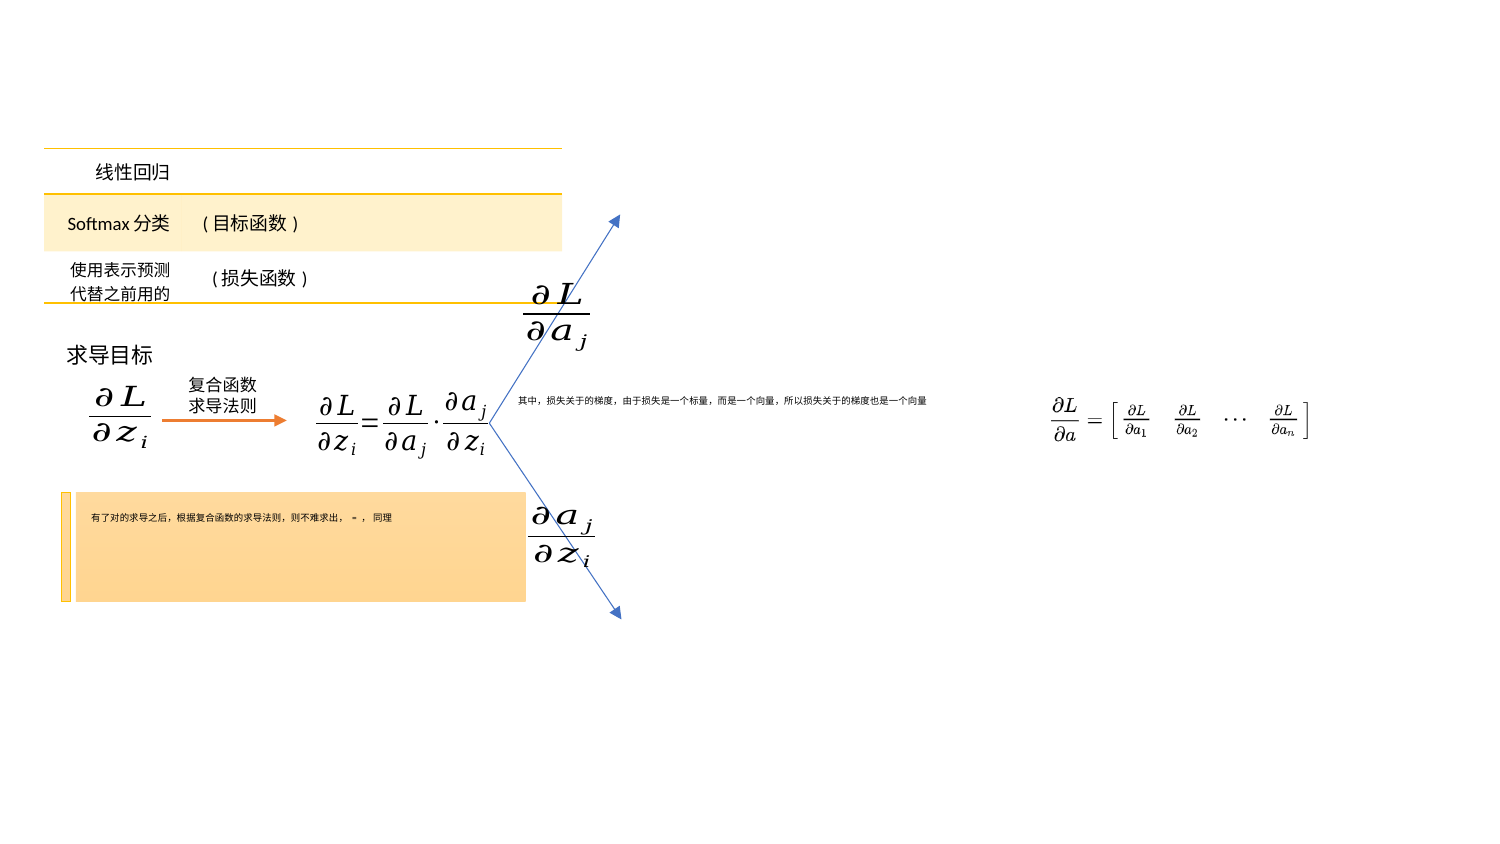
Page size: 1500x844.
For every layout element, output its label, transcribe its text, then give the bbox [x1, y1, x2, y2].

text_box 复合函数 求导法则 [173, 366, 273, 420]
text_box 求导目标 [51, 334, 169, 376]
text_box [61, 492, 489, 602]
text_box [489, 214, 621, 423]
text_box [489, 423, 622, 620]
picture [1048, 395, 1323, 453]
